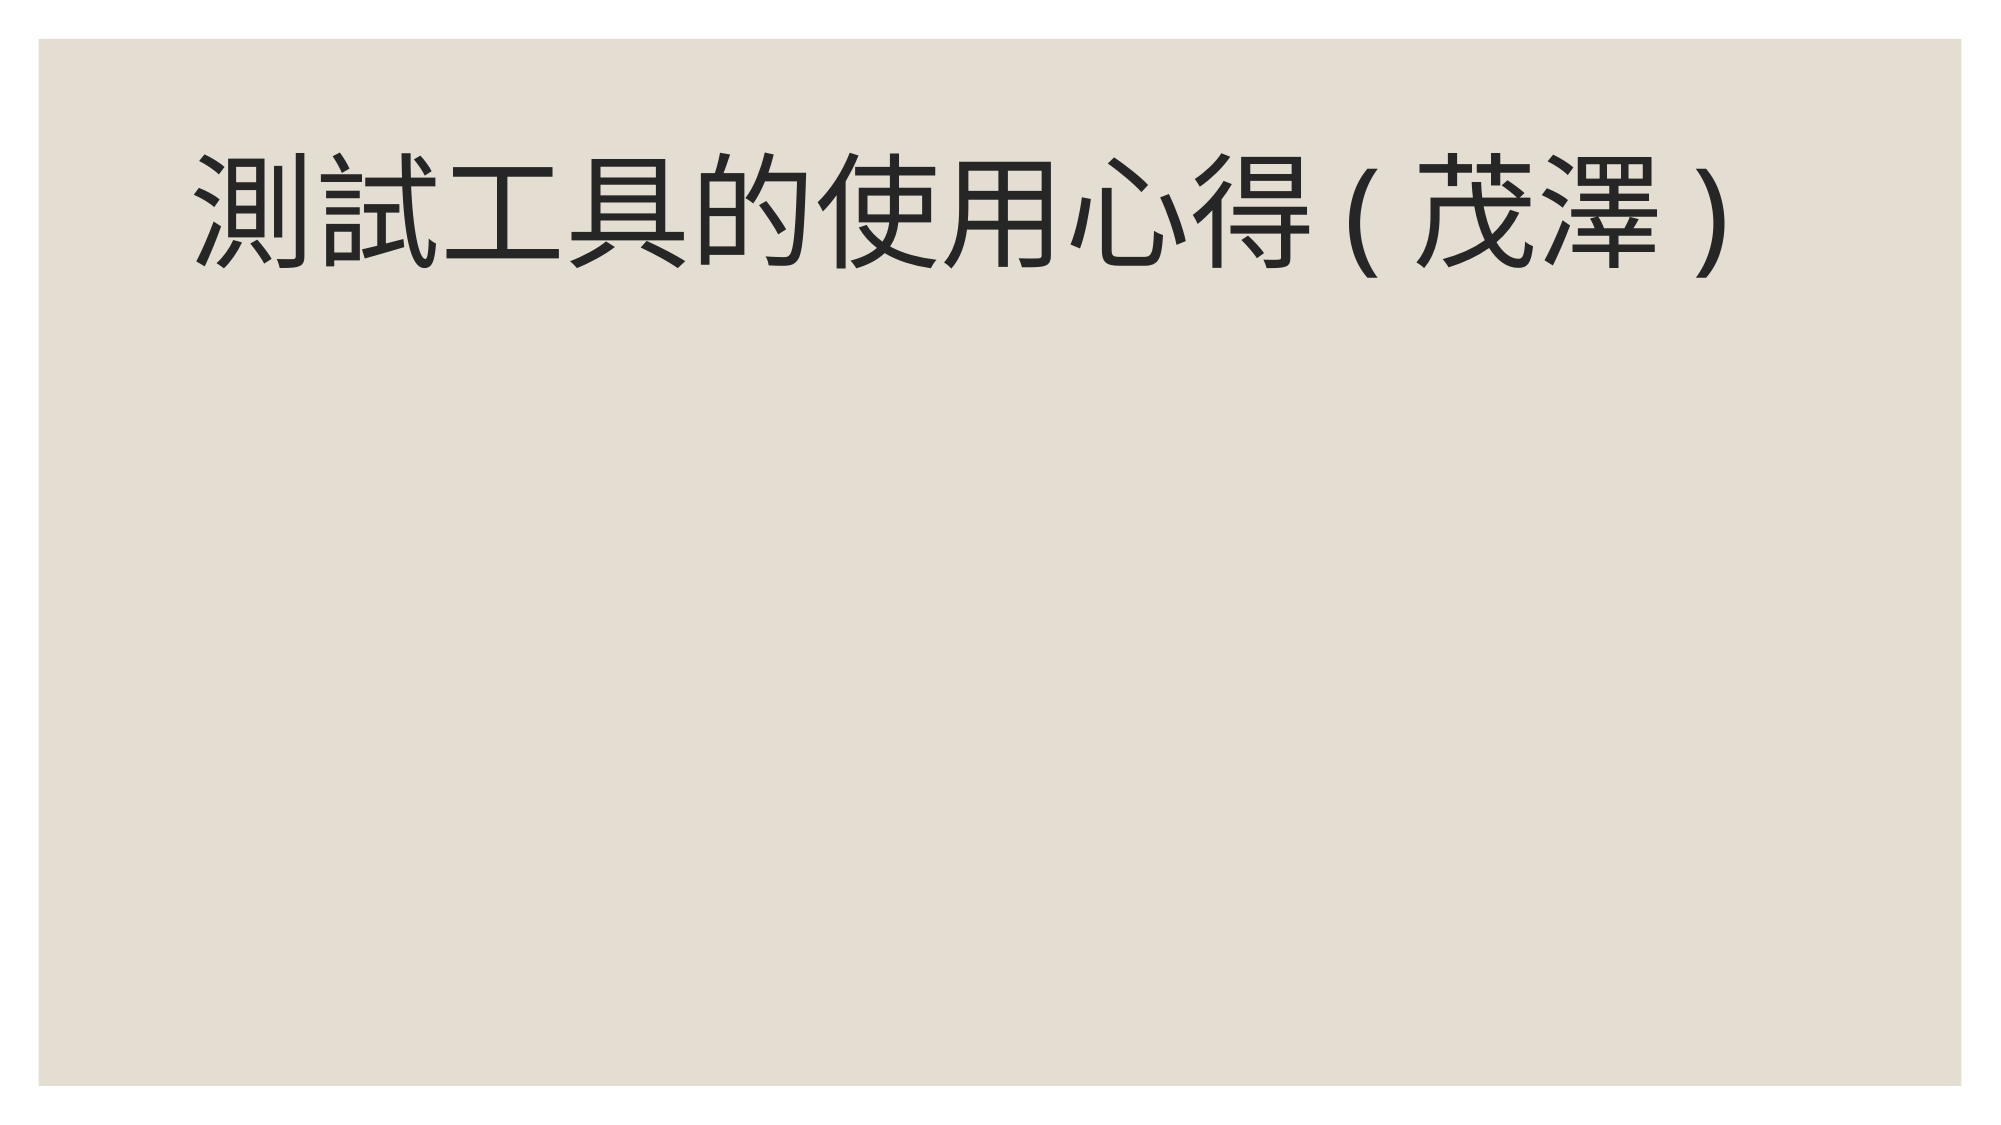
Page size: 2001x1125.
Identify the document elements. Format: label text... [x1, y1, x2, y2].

title 測試工具的使用心得(茂澤) [174, 105, 1825, 331]
